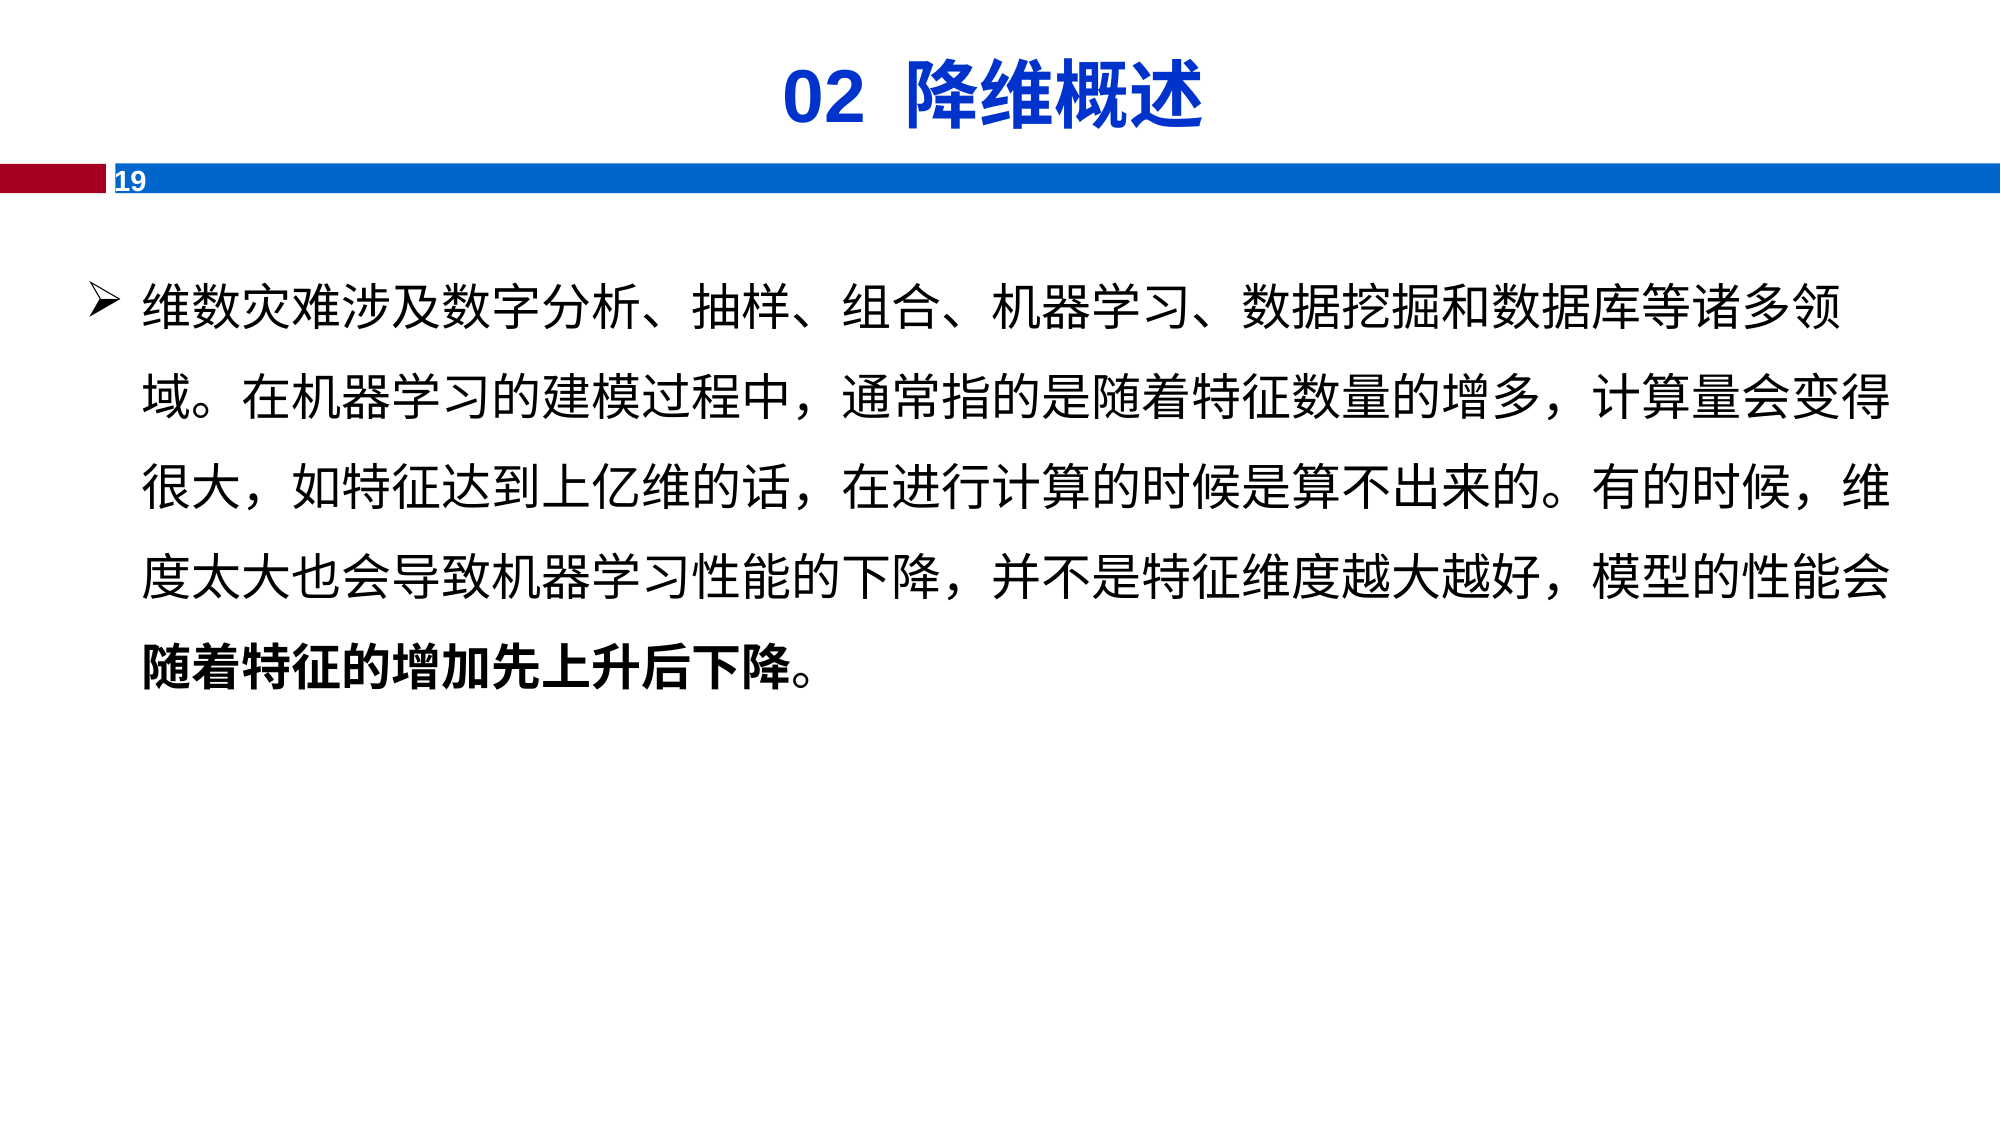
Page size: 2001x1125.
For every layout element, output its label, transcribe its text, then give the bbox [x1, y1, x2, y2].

title 02 降维概述 [48, 36, 1939, 148]
list 维数灾难涉及数字分析、抽样、组合、机器学习、数据挖掘和数据库等诸多领域。在机器学习的建模过程中，通常指的是随着特征数量的增多，计算量会变得很大，如特征达到上亿维的话，在进行计算的时候是算不出来的。有的时候，维度太大也会导致机器学习性能的下降，并不是特征维度越大越好，模型的性能会随着特征的增加先上升后下降。 [70, 238, 1939, 648]
